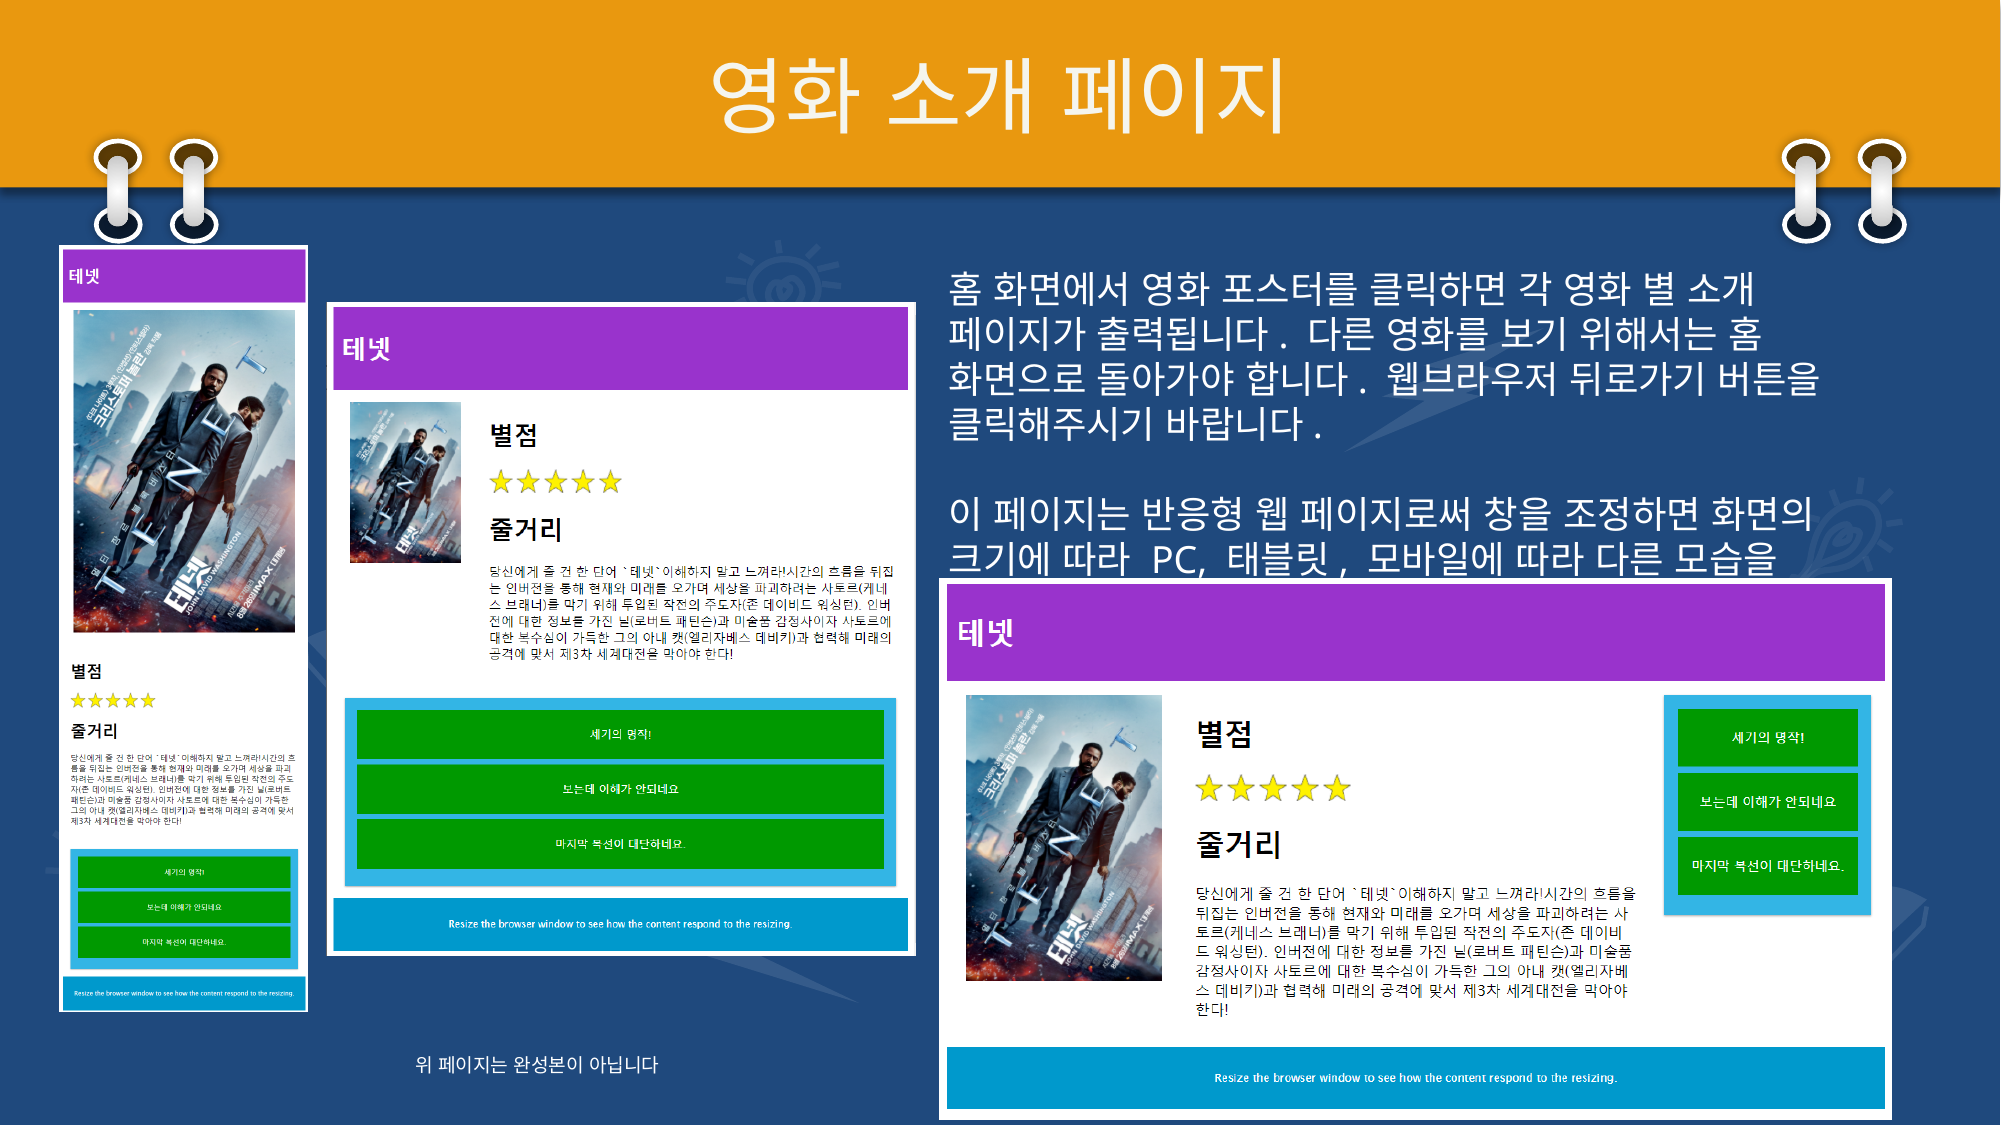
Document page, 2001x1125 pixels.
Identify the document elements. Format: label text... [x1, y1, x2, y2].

picture [59, 245, 308, 1012]
picture [939, 578, 1892, 1120]
list 위 페이지는 완성본이 아닙니다 [369, 1046, 705, 1085]
title 영화 소개 페이지 [99, 0, 1900, 188]
picture [326, 302, 916, 956]
text_box 홈 화면에서 영화 포스터를 클릭하면 각 영화 별 소개 페이지가 출력됩니다. 다른 영화를 보기 위해서는 홈 화면으로 돌아가야 합니다. 웹브라우저 뒤로가기 버튼을 클릭해주시기 바랍니다. 이 페이지는 반응형 웹 페이지로써 창을 조정하면 화면의 크기에 따라 PC, 태블릿, 모바일에 따라 다른 모습을 보여줍니다. [933, 258, 1898, 582]
